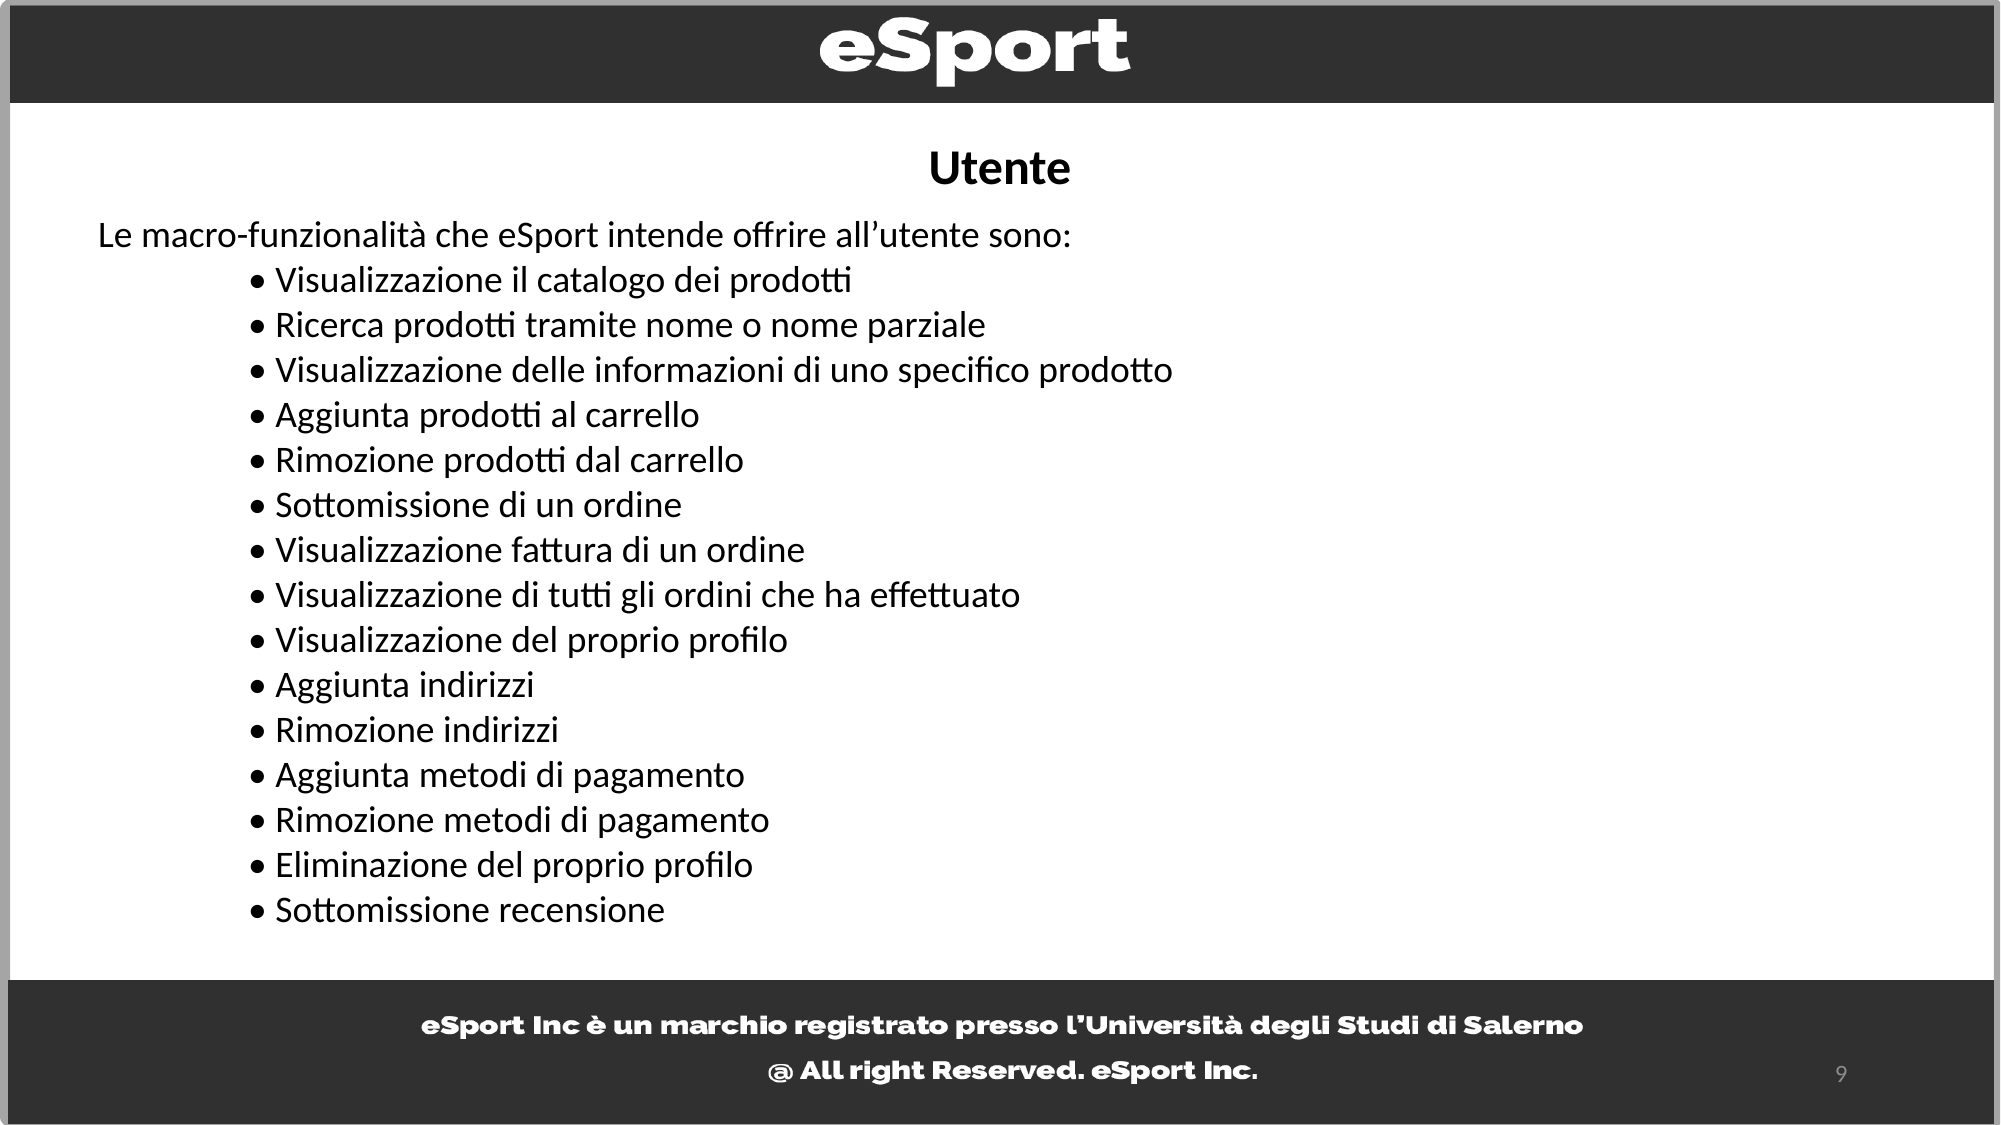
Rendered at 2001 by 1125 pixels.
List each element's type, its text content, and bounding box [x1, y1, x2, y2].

slide_number 9 [1412, 1042, 1863, 1103]
picture [0, 0, 2001, 1125]
text_box Le macro-funzionalità che eSport intende offrire all’utente sono: • Visualizzazione il catalogo dei prodotti • Ricerca prodotti tramite nome o nome parziale • Visualizzazione delle informazioni di uno specifico prodotto • Aggiunta prodotti al carrello • Rimozione prodotti dal carrello • Sottomissione di un ordine • Visualizzazione fattura di un ordine • Visualizzazione di tutti gli ordini che ha effettuato • Visualizzazione del proprio profilo • Aggiunta indirizzi • Rimozione indirizzi • Aggiunta metodi di pagamento • Rimozione metodi di pagamento • Eliminazione del proprio profilo • Sottomissione recensione [83, 202, 1863, 938]
text_box Utente [496, 126, 1504, 202]
